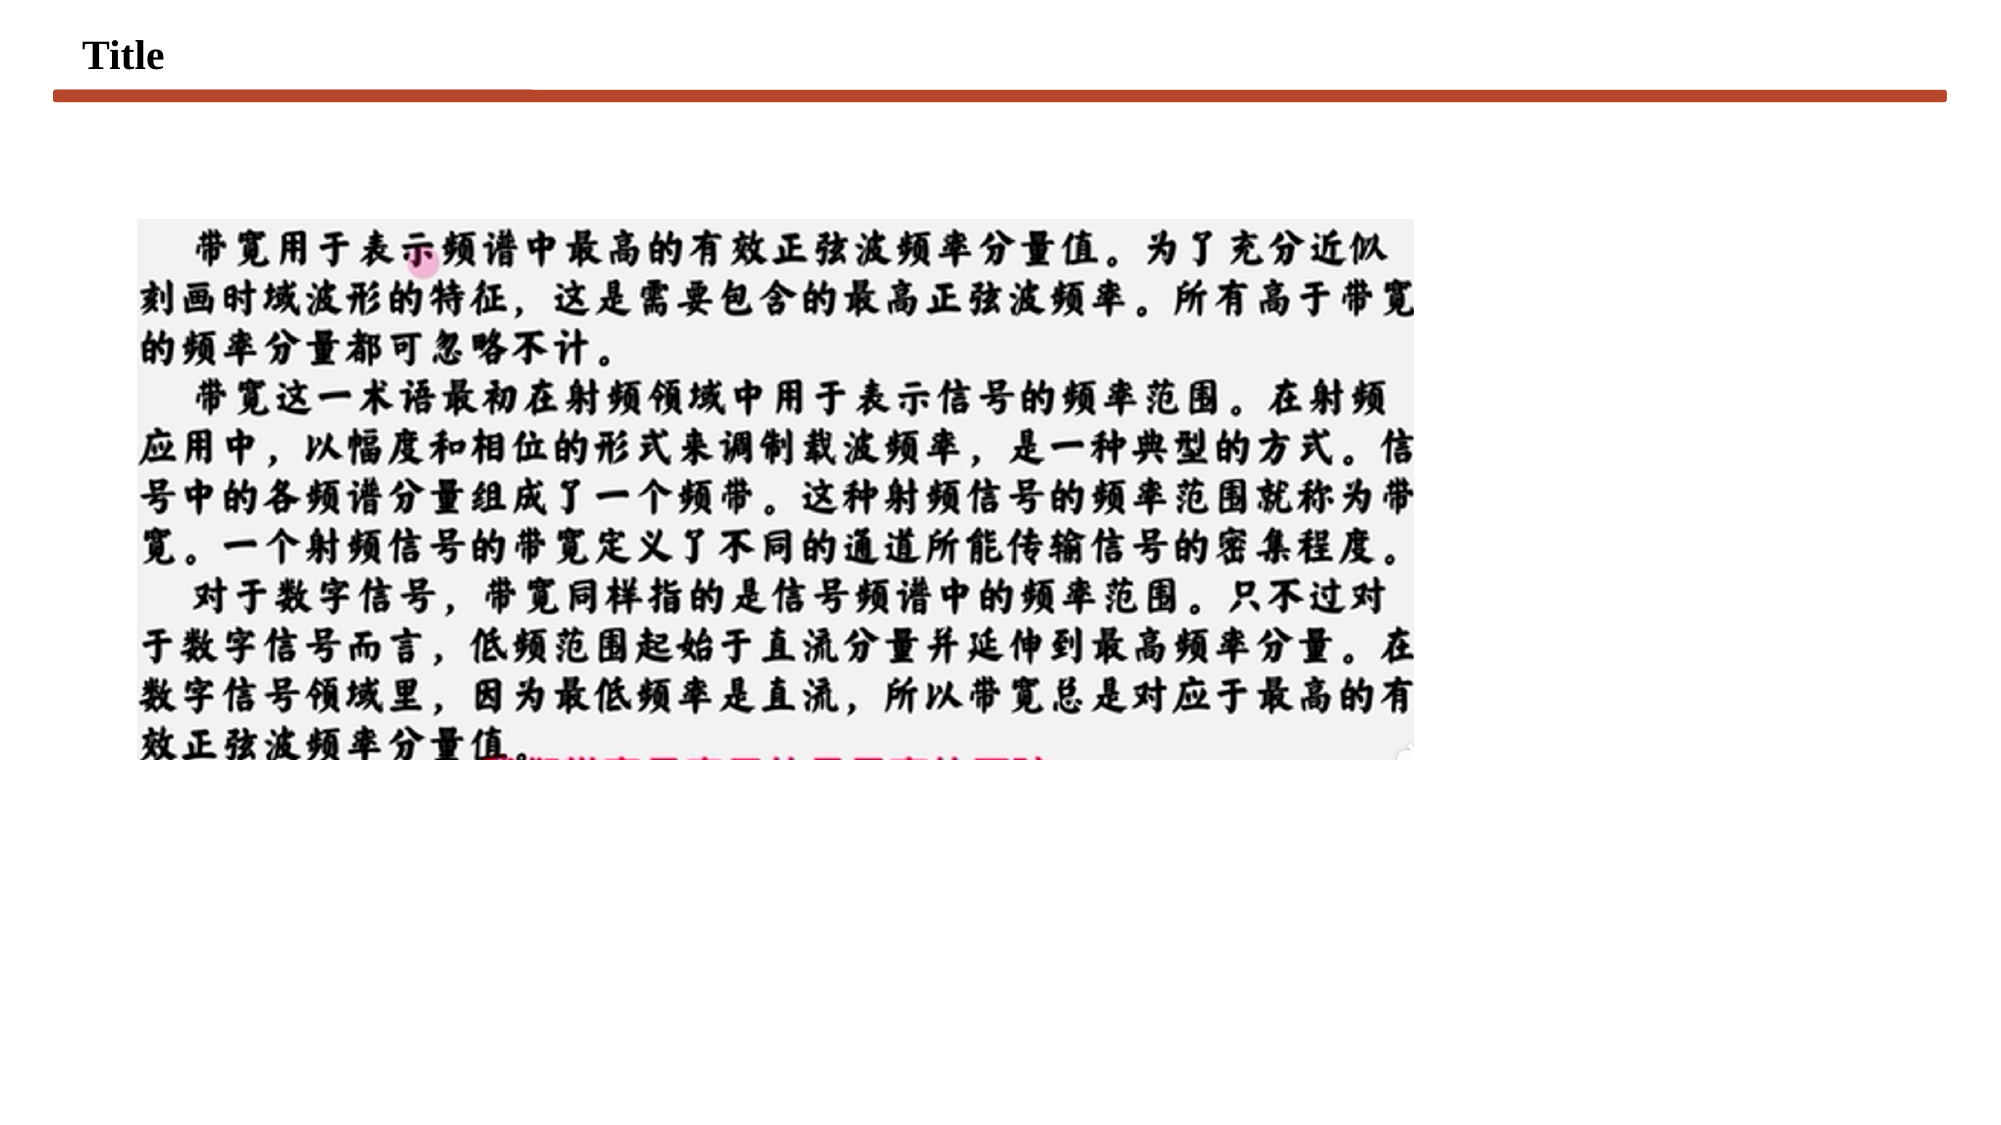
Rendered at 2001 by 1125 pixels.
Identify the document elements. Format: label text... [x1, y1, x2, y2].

picture [137, 219, 1414, 760]
text_box Title [67, 20, 1884, 86]
